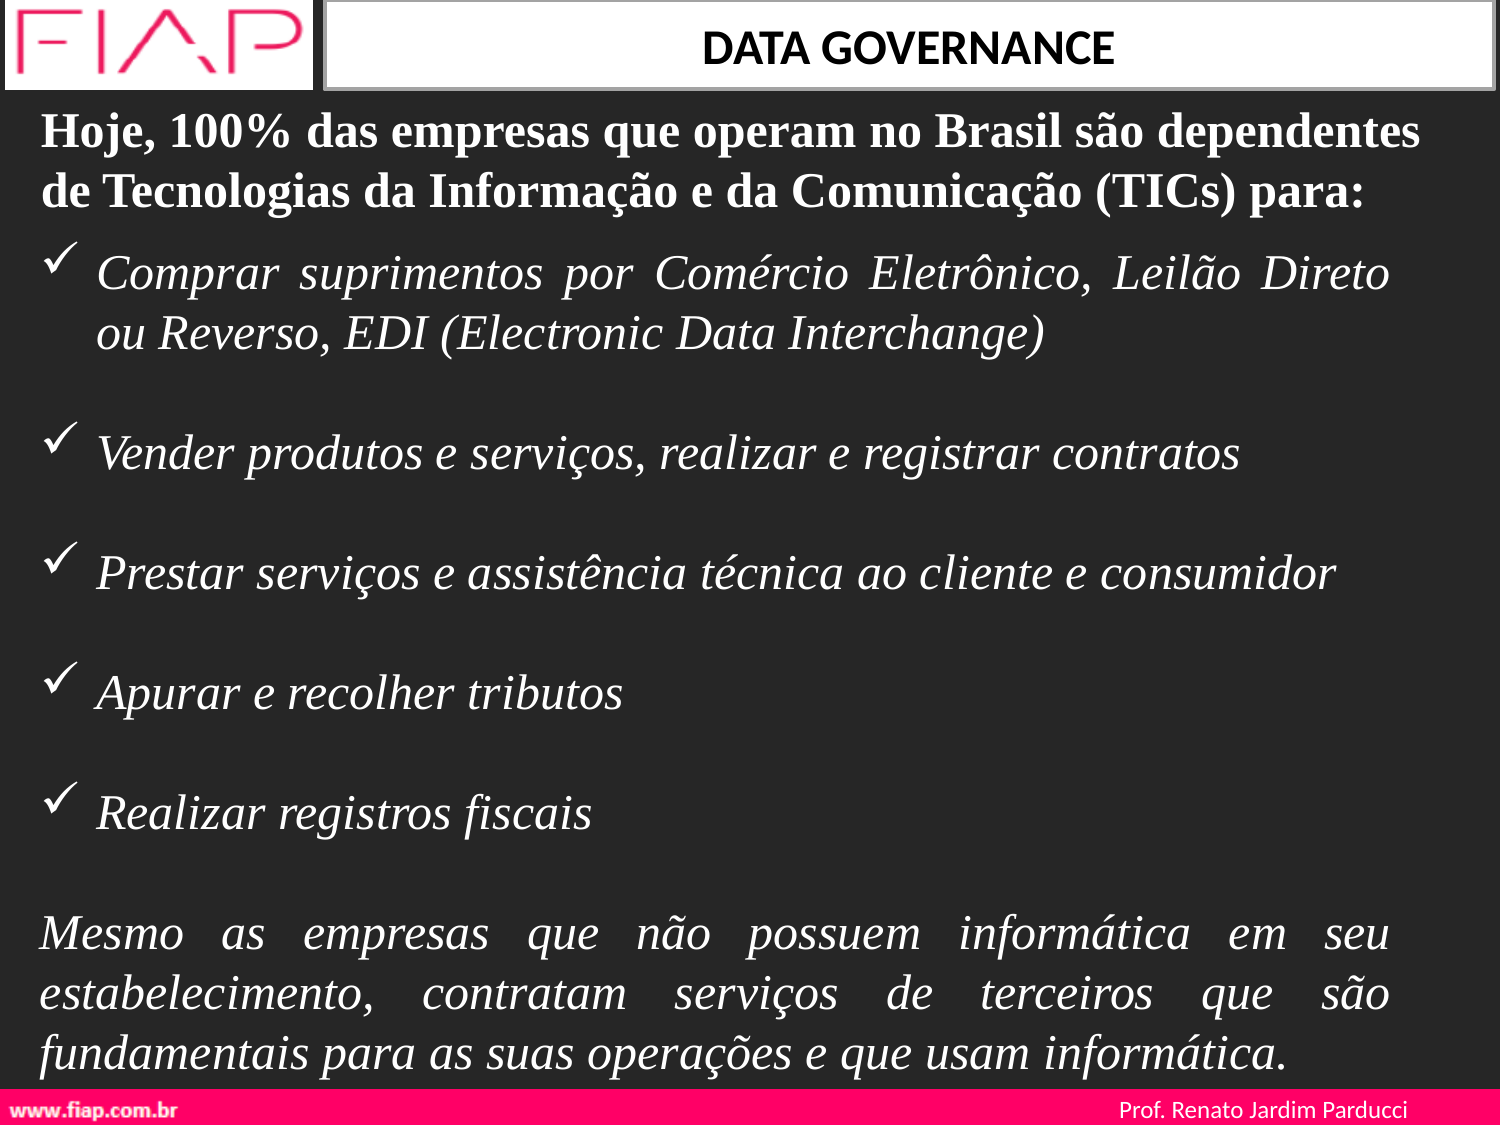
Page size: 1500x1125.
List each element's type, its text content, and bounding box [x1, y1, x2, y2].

text_box Comprar suprimentos por Comércio Eletrônico, Leilão Direto ou Reverso, EDI (Electronic Data Interchange) Vender produtos e serviços, realizar e registrar contratos Prestar serviços e assistência técnica ao cliente e consumidor Apurar e recolher tributos Realizar registros fiscais Mesmo as empresas que não possuem informática em seu estabelecimento, contratam serviços de terceiros que são fundamentais para as suas operações e que usam informática. [25, 231, 1407, 1087]
text_box Hoje, 100% das empresas que operam no Brasil são dependentes de Tecnologias da Informação e da Comunicação (TICs) para: [26, 90, 1471, 225]
